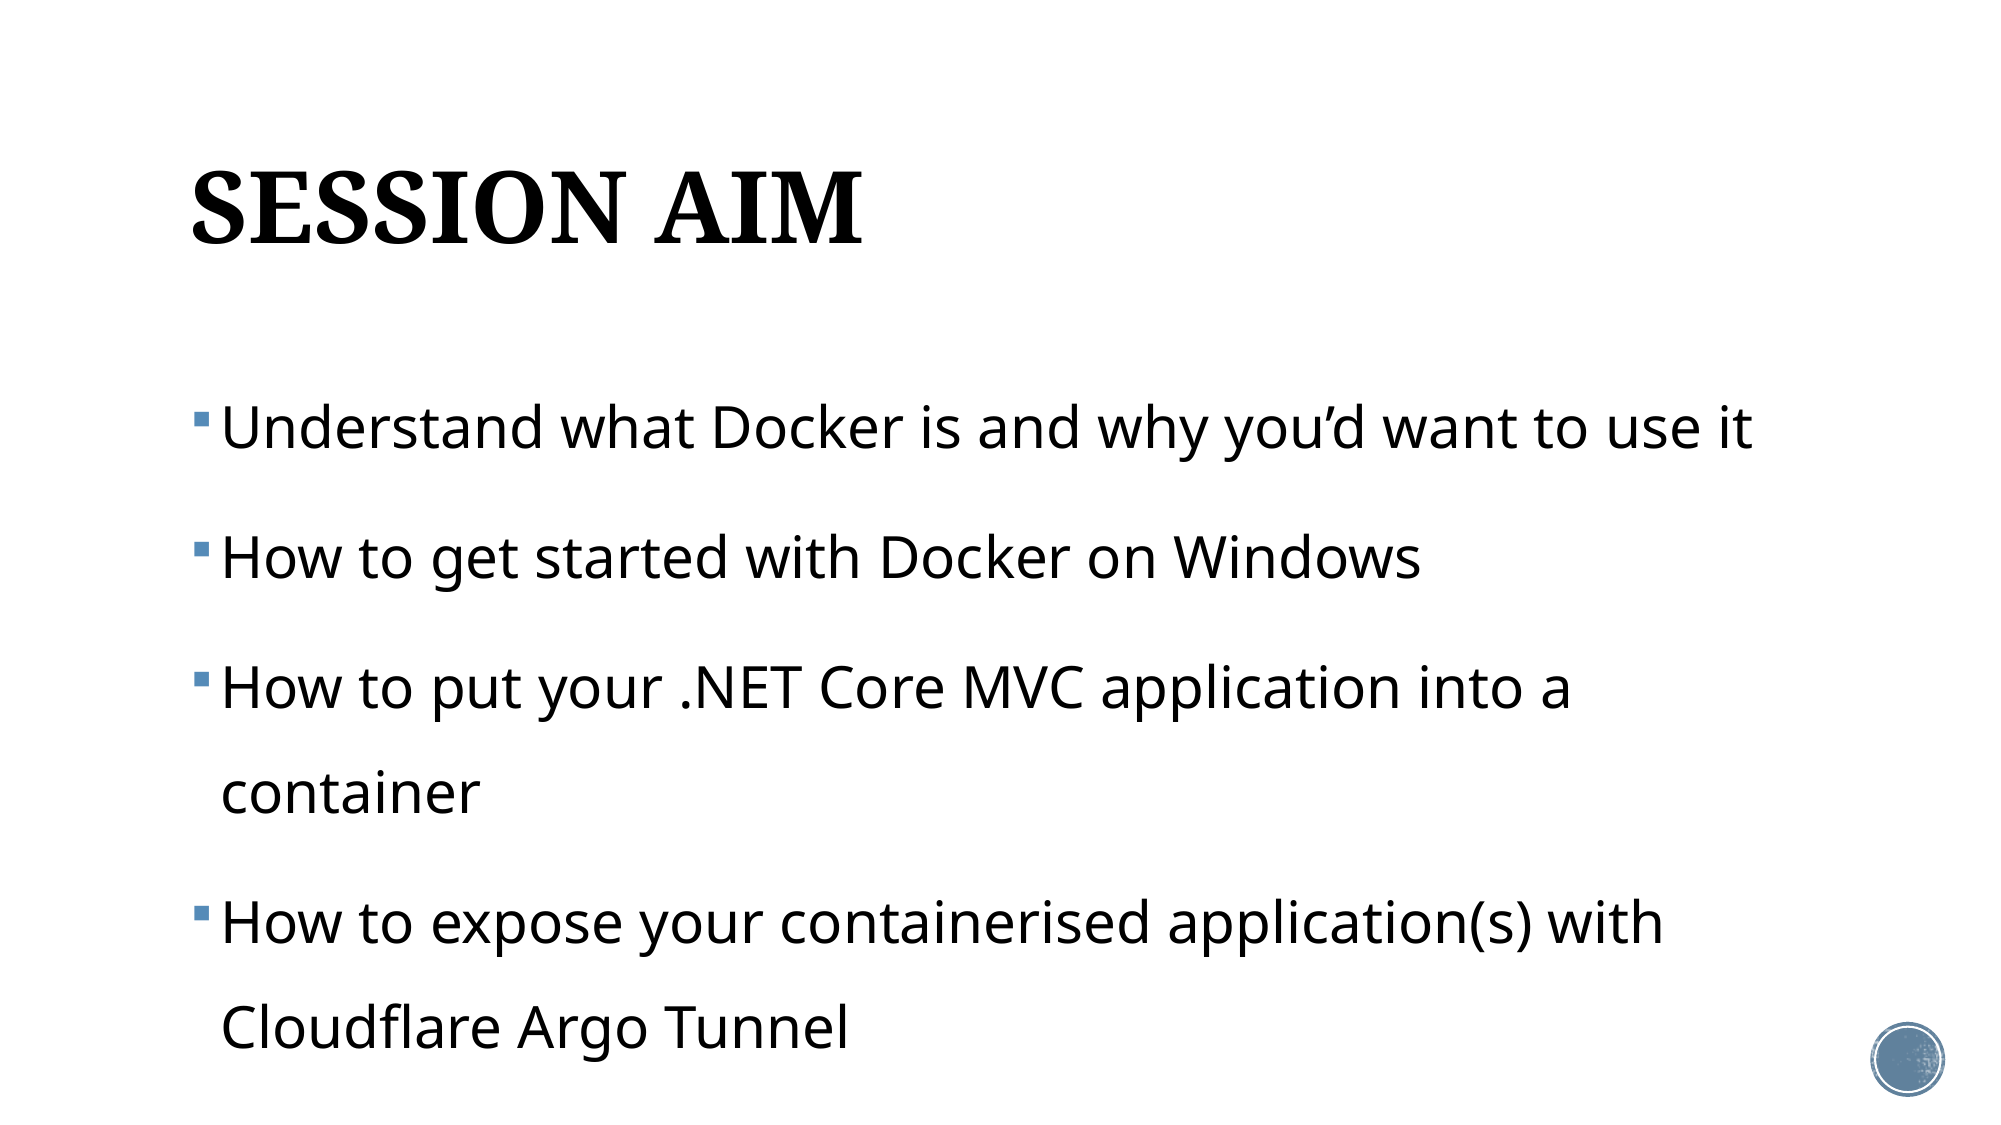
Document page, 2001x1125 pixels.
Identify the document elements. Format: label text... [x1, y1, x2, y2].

title SESSION AIM [175, 79, 1826, 344]
list Understand what Docker is and why you’d want to use it How to get started with Docker on Windows How to put your .NET Core MVC application into a container How to expose your containerised application(s) with Cloudflare Argo Tunnel [175, 348, 1853, 1013]
